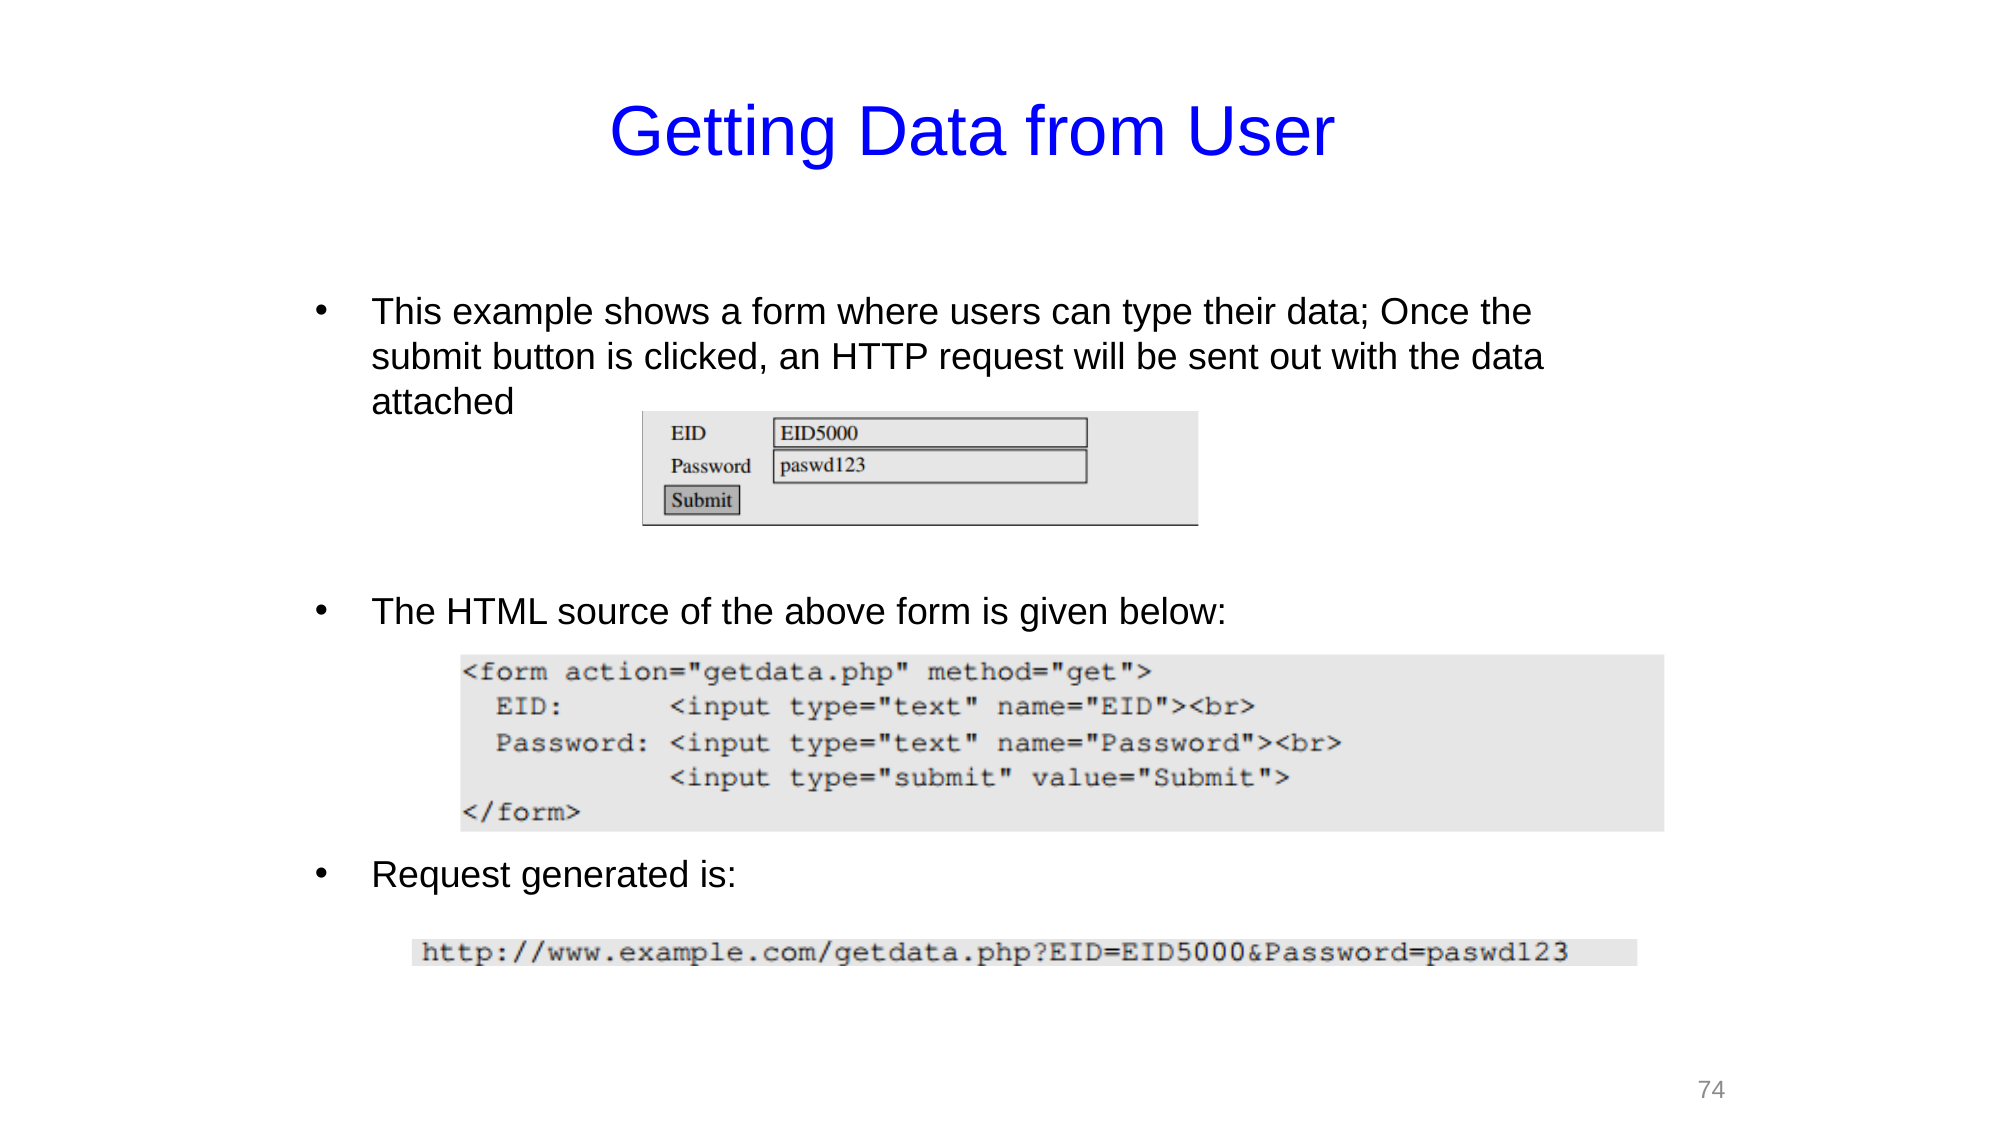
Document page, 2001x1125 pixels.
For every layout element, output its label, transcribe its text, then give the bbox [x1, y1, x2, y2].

picture [460, 654, 1665, 832]
picture [641, 410, 1199, 530]
title Getting Data from User [299, 45, 1647, 209]
list This example shows a form where users can type their data; Once the submit button is clicked, an HTTP request will be sent out with the data attached The HTML source of the above form is given below: Request generated is: [299, 279, 1647, 966]
picture [411, 938, 1648, 966]
text_box 74 [1638, 1076, 1741, 1100]
